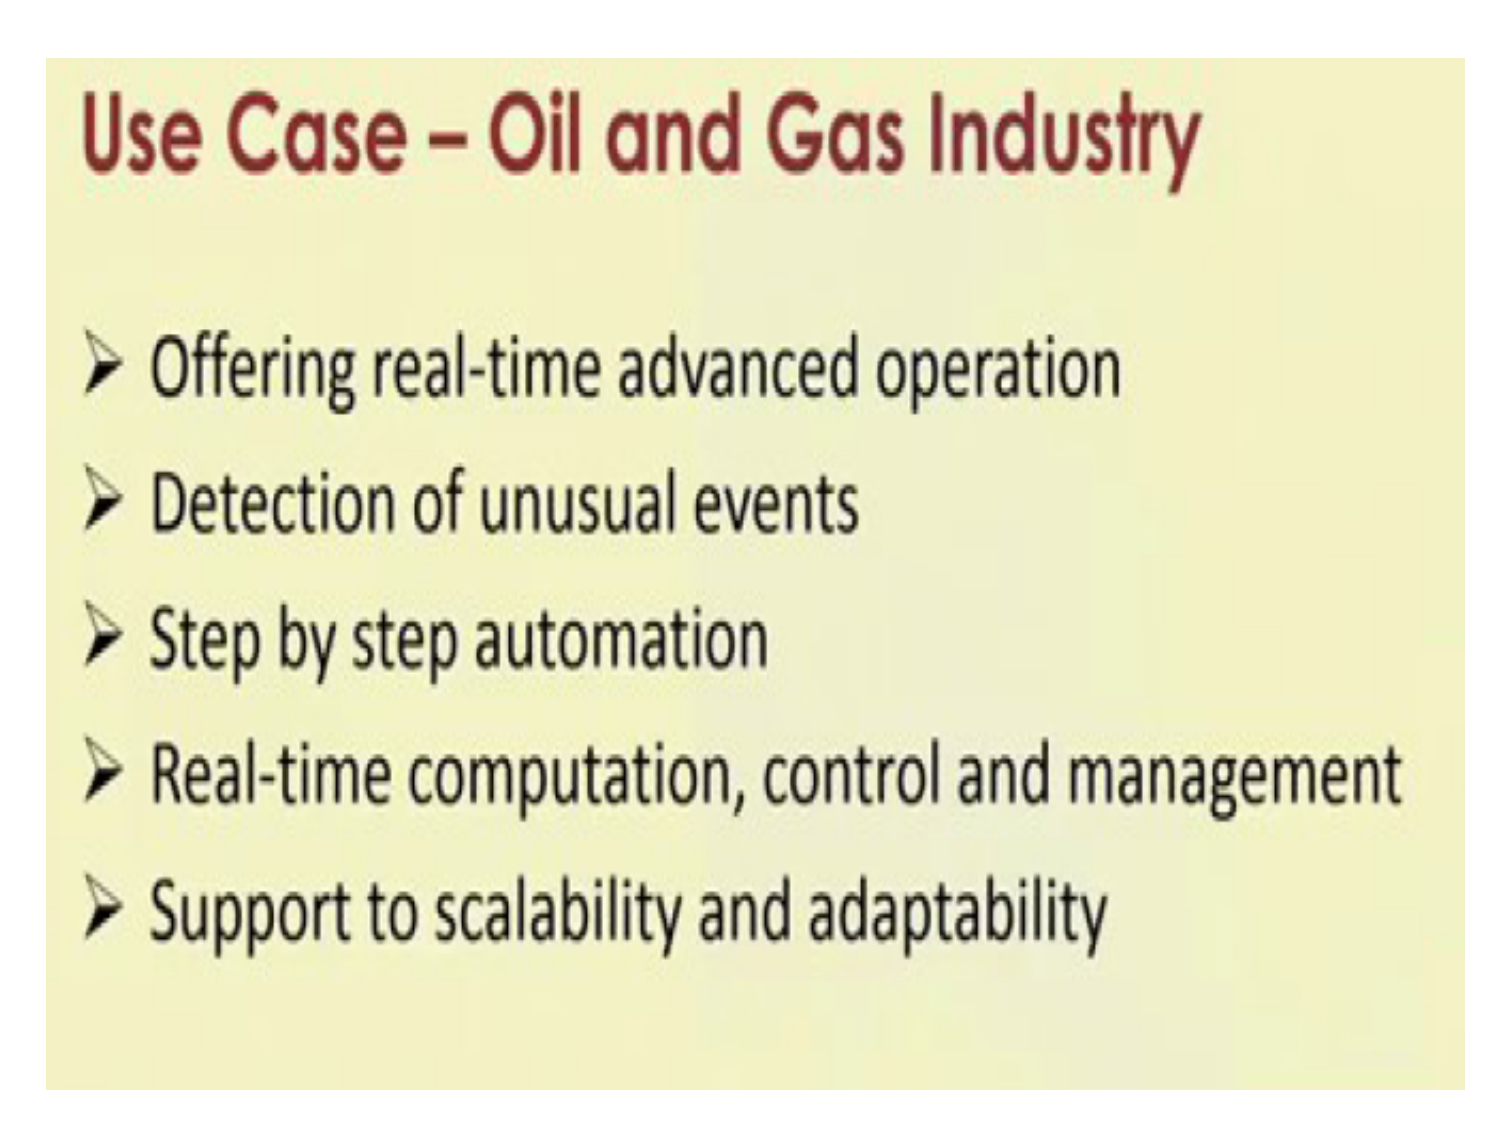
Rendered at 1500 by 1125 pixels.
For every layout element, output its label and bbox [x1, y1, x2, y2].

picture [46, 58, 1466, 1091]
